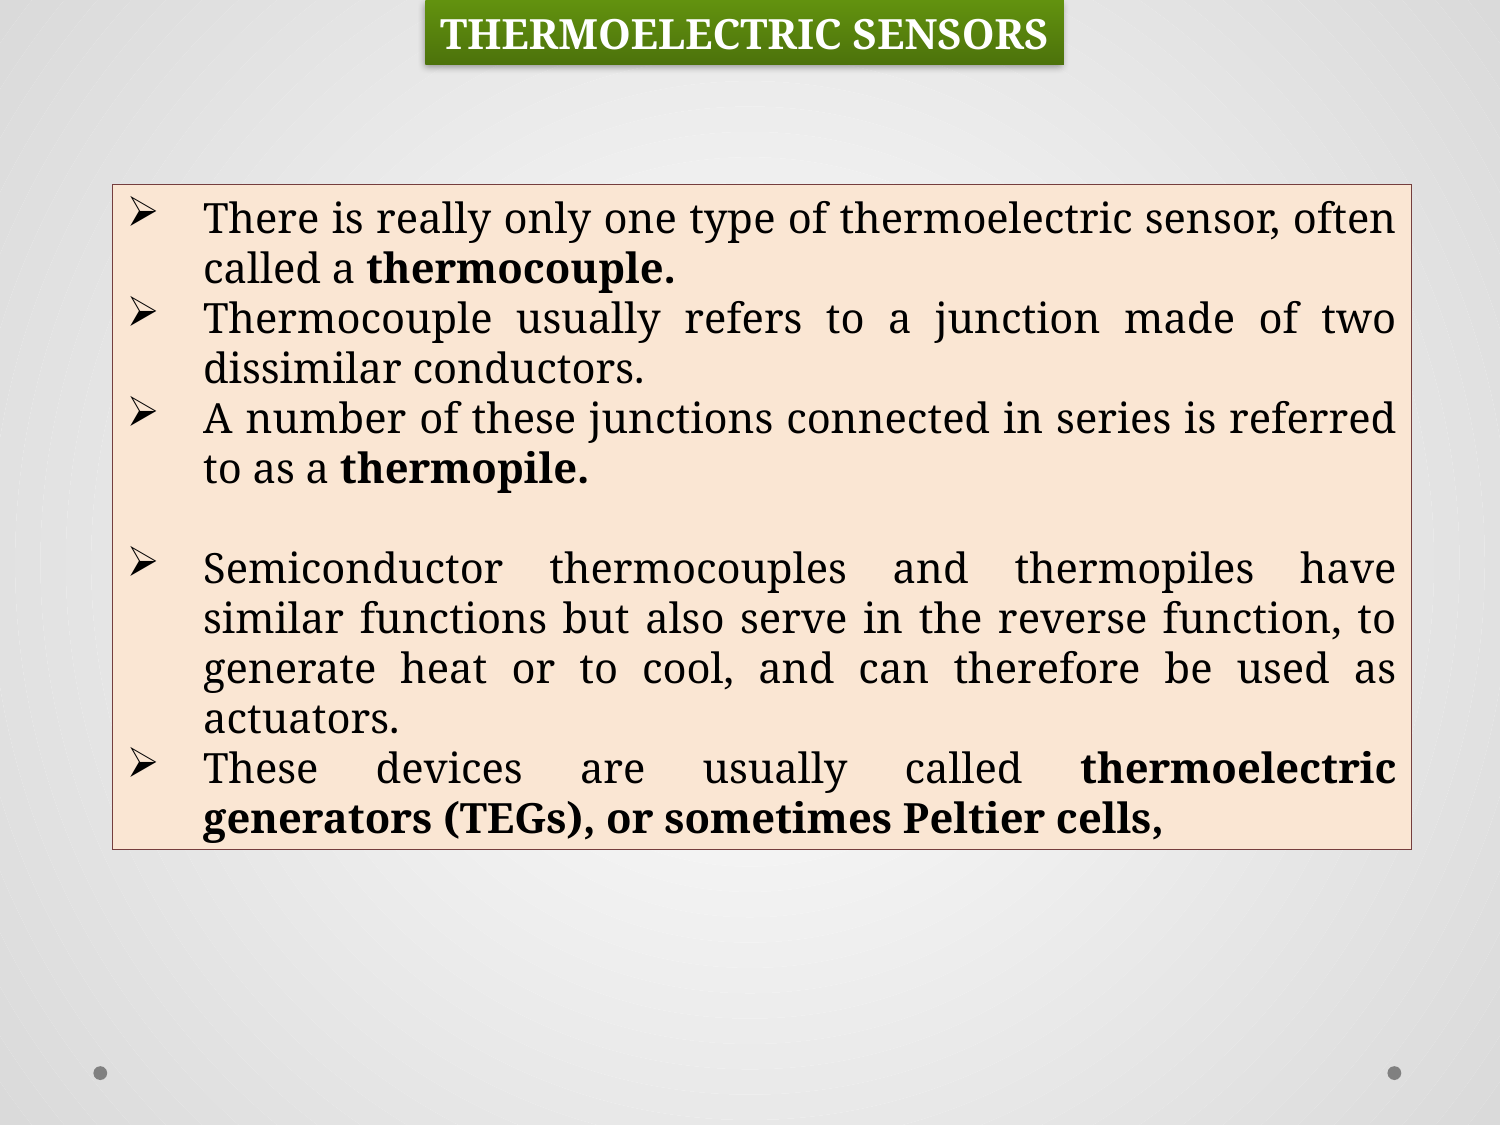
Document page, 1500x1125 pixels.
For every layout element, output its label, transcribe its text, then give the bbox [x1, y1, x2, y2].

text_box There is really only one type of thermoelectric sensor, often called a thermocouple. Thermocouple usually refers to a junction made of two dissimilar conductors. A number of these junctions connected in series is referred to as a thermopile. Semiconductor thermocouples and thermopiles have similar functions but also serve in the reverse function, to generate heat or to cool, and can therefore be used as actuators. These devices are usually called thermoelectric generators (TEGs), or sometimes Peltier cells, [112, 184, 1412, 850]
text_box THERMOELECTRIC SENSORS [425, 0, 1064, 65]
